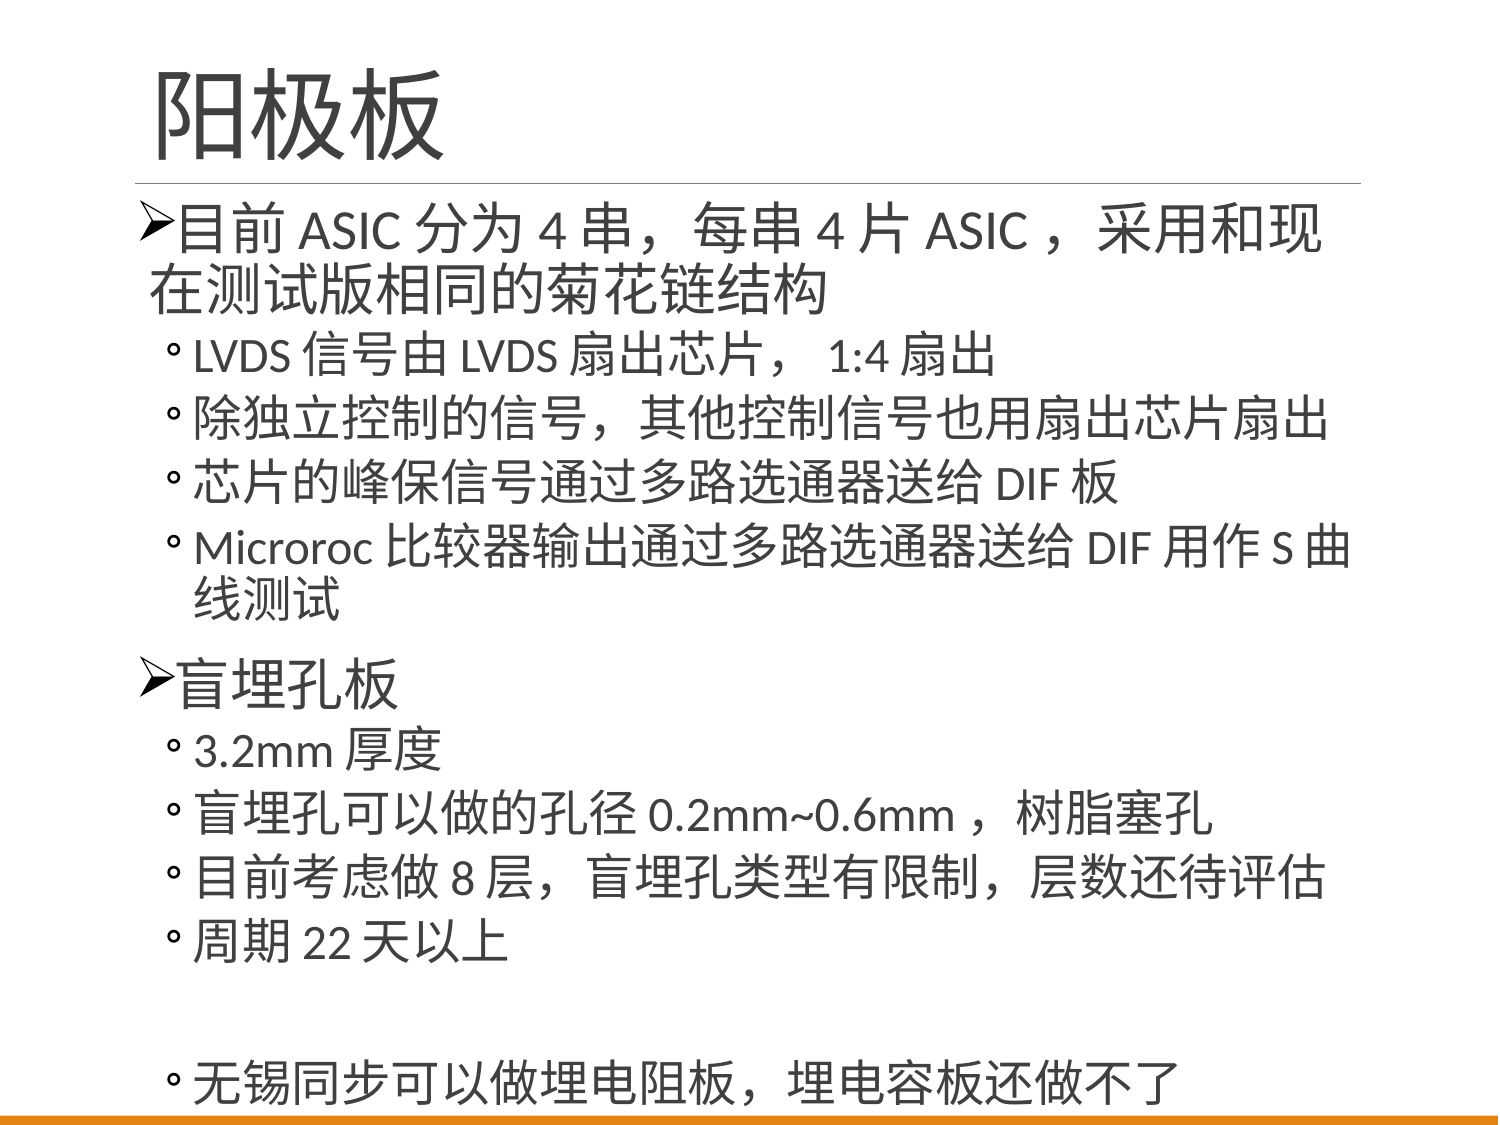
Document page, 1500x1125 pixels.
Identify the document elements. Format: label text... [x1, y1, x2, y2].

title 阳极板 [135, 47, 1373, 181]
list 目前ASIC分为4串，每串4片ASIC，采用和现在测试版相同的菊花链结构 LVDS信号由LVDS扇出芯片，1:4扇出 除独立控制的信号，其他控制信号也用扇出芯片扇出 芯片的峰保信号通过多路选通器送给DIF板 Microroc比较器输出通过多路选通器送给DIF用作S曲线测试 盲埋孔板 3.2mm厚度 盲埋孔可以做的孔径0.2mm~0.6mm，树脂塞孔 目前考虑做8层，盲埋孔类型有限制，层数还待评估 周期22天以上 无锡同步可以做埋电阻板，埋电容板还做不了 [135, 192, 1373, 1125]
